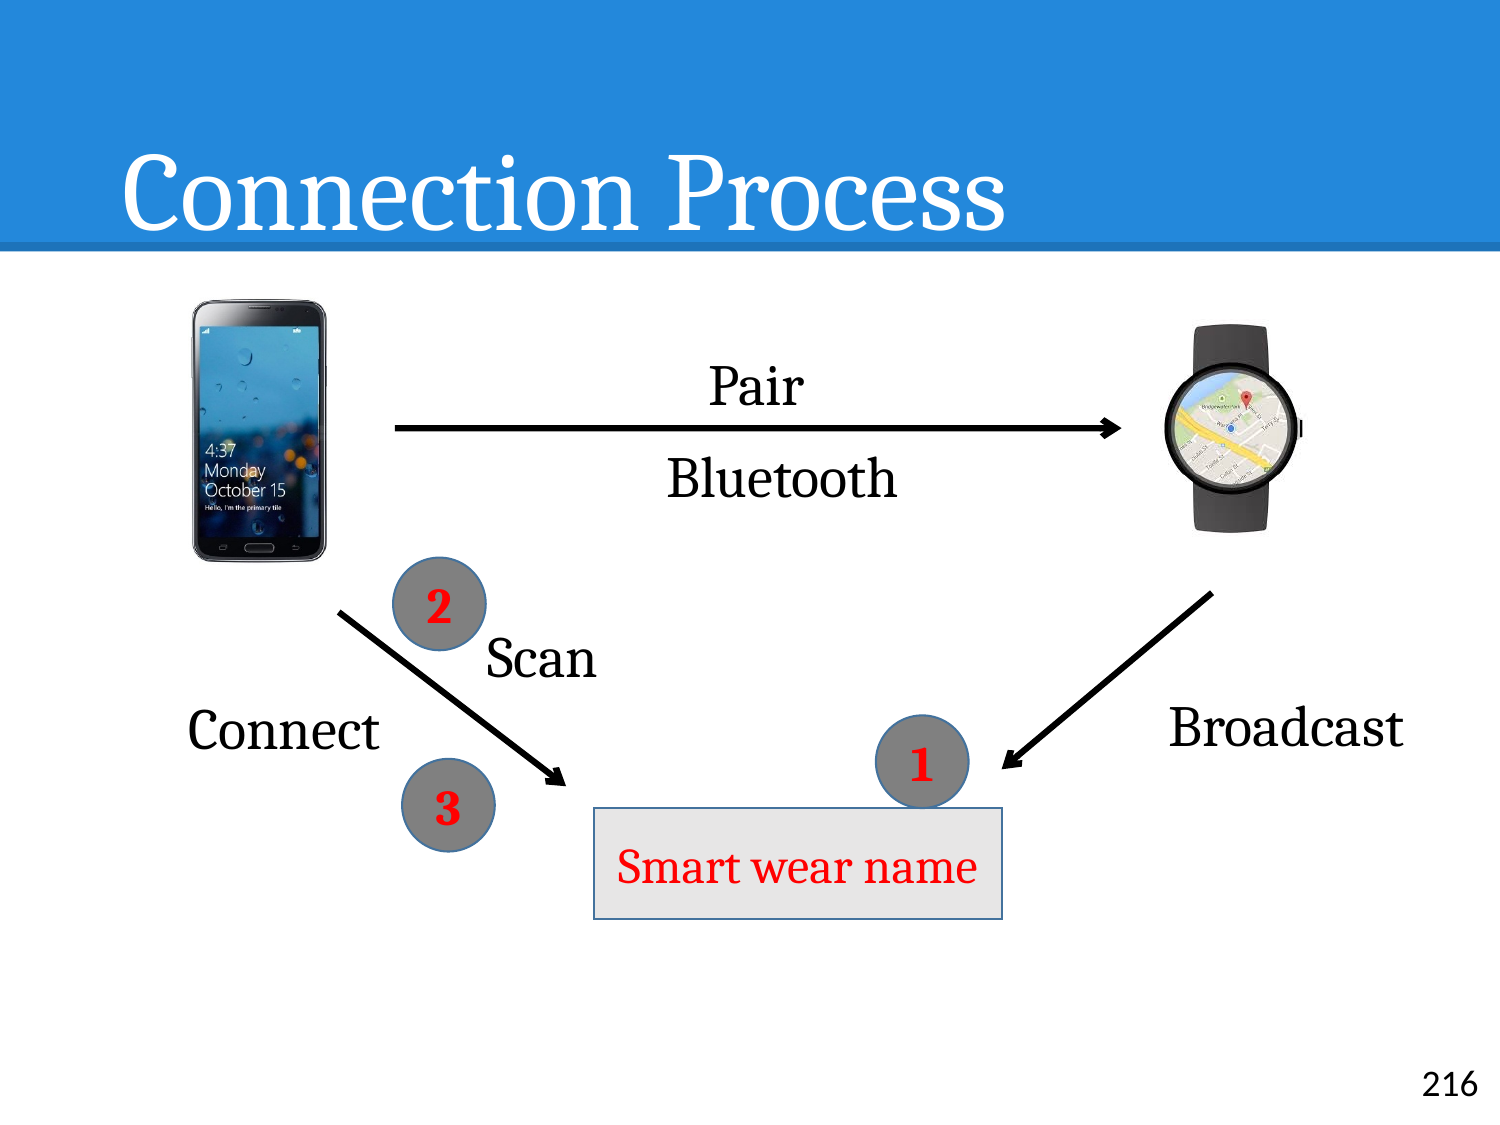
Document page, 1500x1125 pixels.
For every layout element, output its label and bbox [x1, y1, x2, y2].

text_box [1001, 592, 1420, 770]
text_box [651, 432, 915, 517]
picture [1121, 319, 1340, 537]
text_box [107, 110, 1023, 425]
slide_number [1403, 1038, 1494, 1125]
text_box [173, 556, 613, 853]
text_box [593, 714, 1003, 920]
picture [111, 286, 395, 570]
